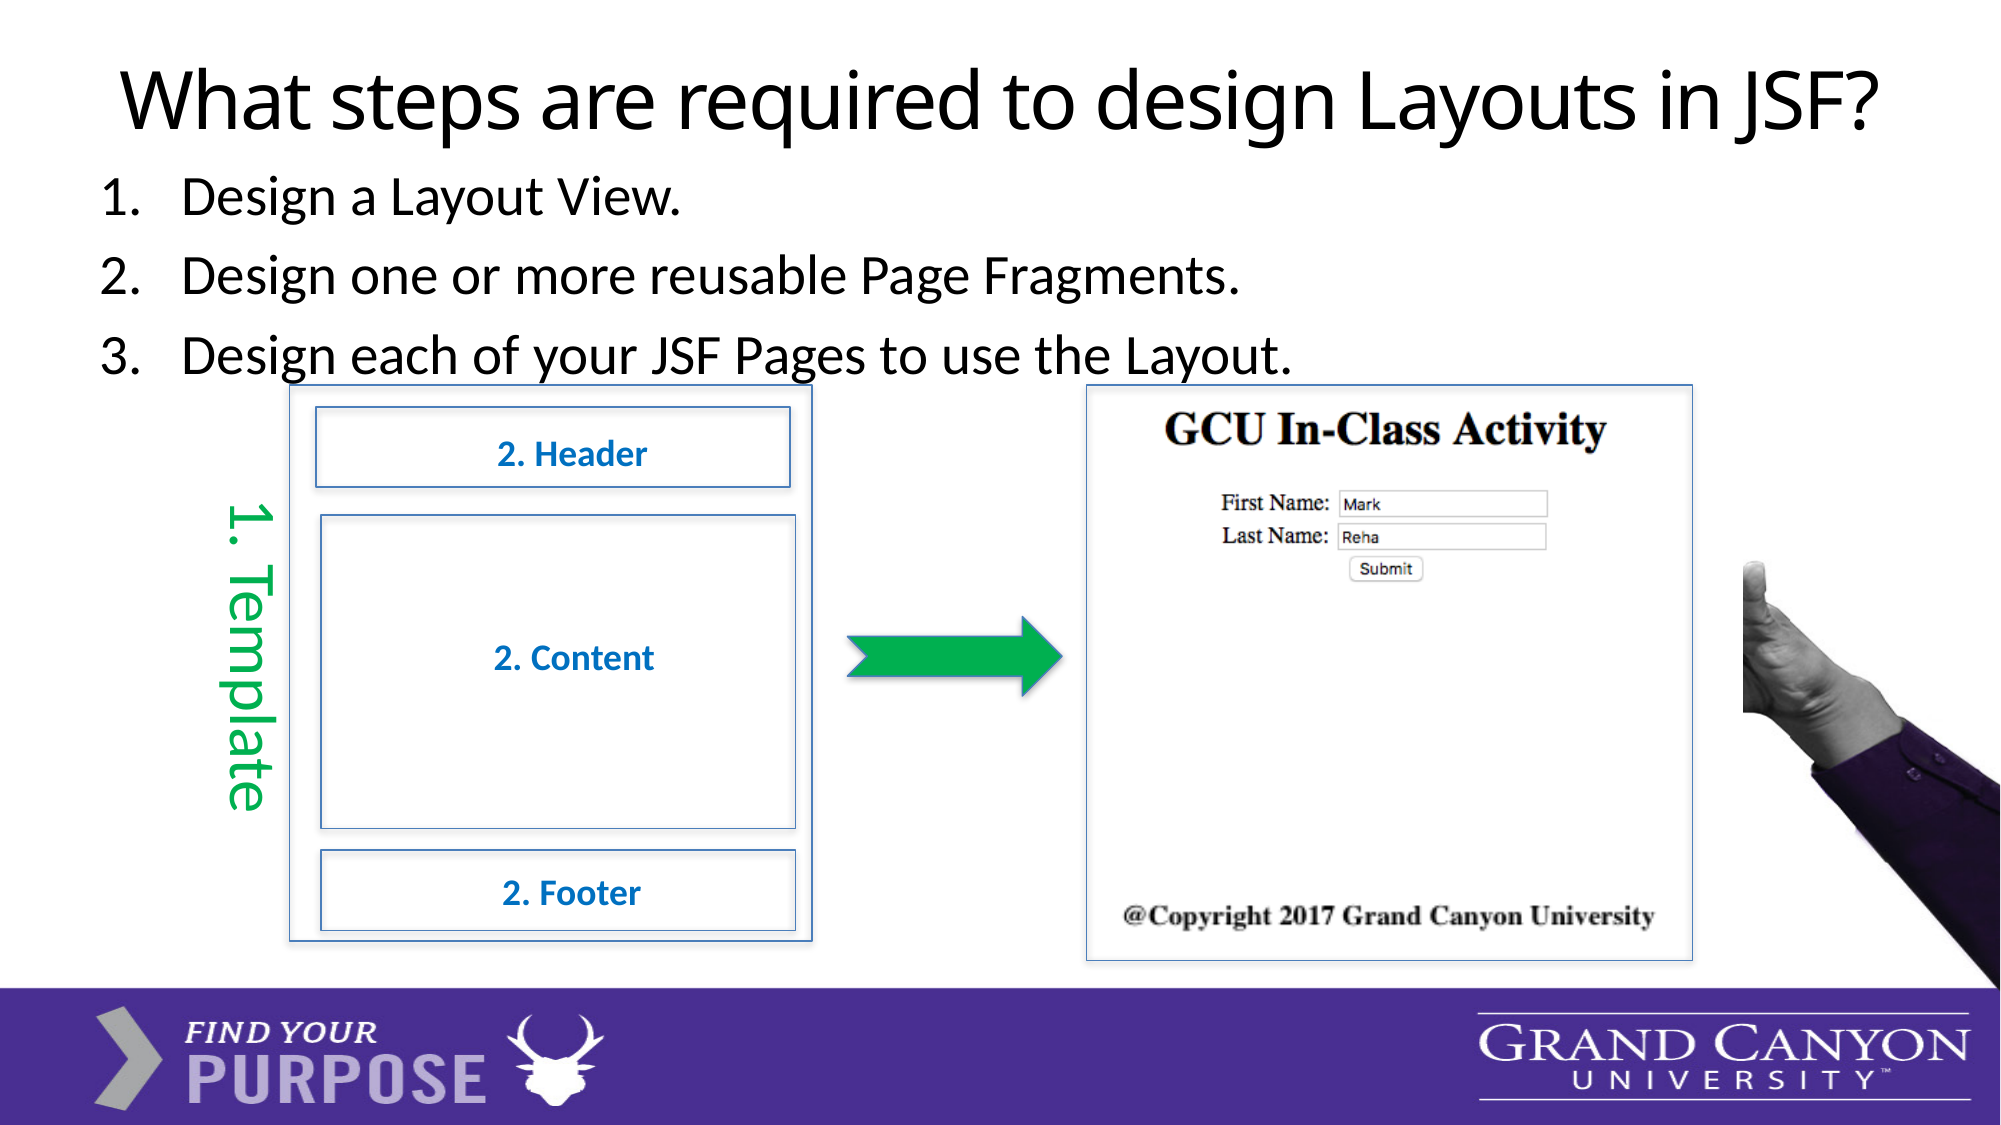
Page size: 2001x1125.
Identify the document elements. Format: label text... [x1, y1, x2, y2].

text_box [320, 849, 796, 931]
picture [0, 0, 2001, 1125]
text_box [315, 406, 791, 488]
text_box 2. Content [478, 625, 670, 686]
text_box 2. Footer [487, 860, 657, 921]
text_box 2. Header [482, 421, 664, 481]
list Design a Layout View. Design one or more reusable Page Fragments. Design each of your JSF Pages to use the Layout. [84, 150, 1962, 396]
text_box [320, 514, 796, 829]
title What steps are required to design Layouts in JSF? [99, 3, 1900, 150]
text_box [846, 635, 1015, 677]
text_box [289, 384, 813, 942]
text_box 1. Template [209, 483, 305, 829]
